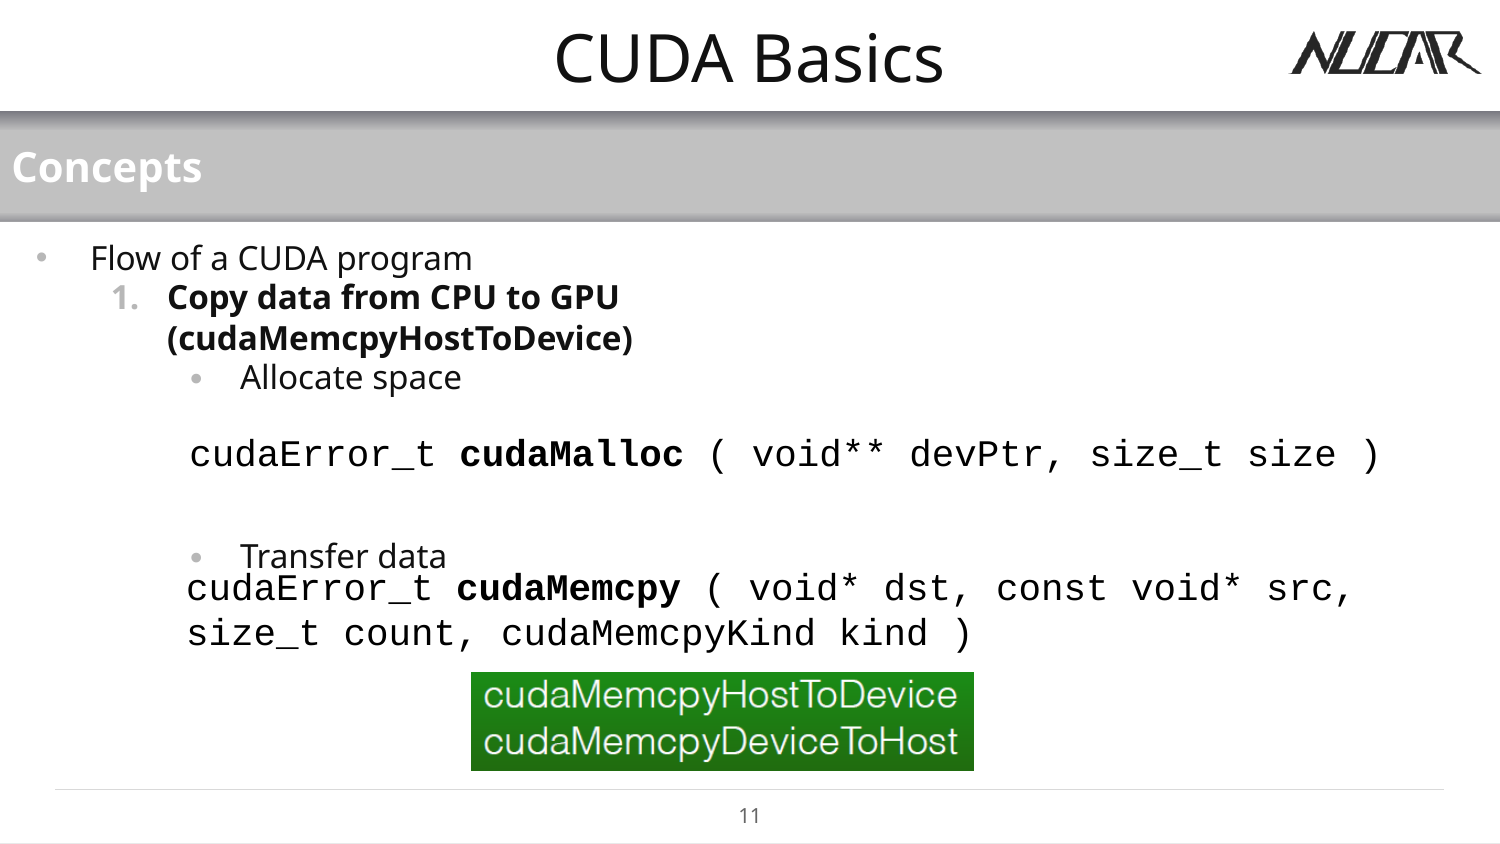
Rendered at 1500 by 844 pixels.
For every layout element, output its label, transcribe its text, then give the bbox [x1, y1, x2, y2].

slide_number 11 [97, 789, 1403, 844]
text_box cudaError_t cudaMalloc ( void** devPtr, size_t size ) [174, 421, 1420, 482]
text_box Concepts [0, 133, 218, 199]
picture [471, 672, 974, 771]
text_box cudaError_t cudaMemcpy ( void* dst, const void* src, size_t count, cudaMemcpyKind kind ) [171, 555, 1373, 660]
title CUDA Basics [97, 0, 1403, 111]
list Flow of a CUDA program Copy data from CPU to GPU (cudaMemcpyHostToDevice) Allocate space Transfer data [0, 221, 1500, 735]
